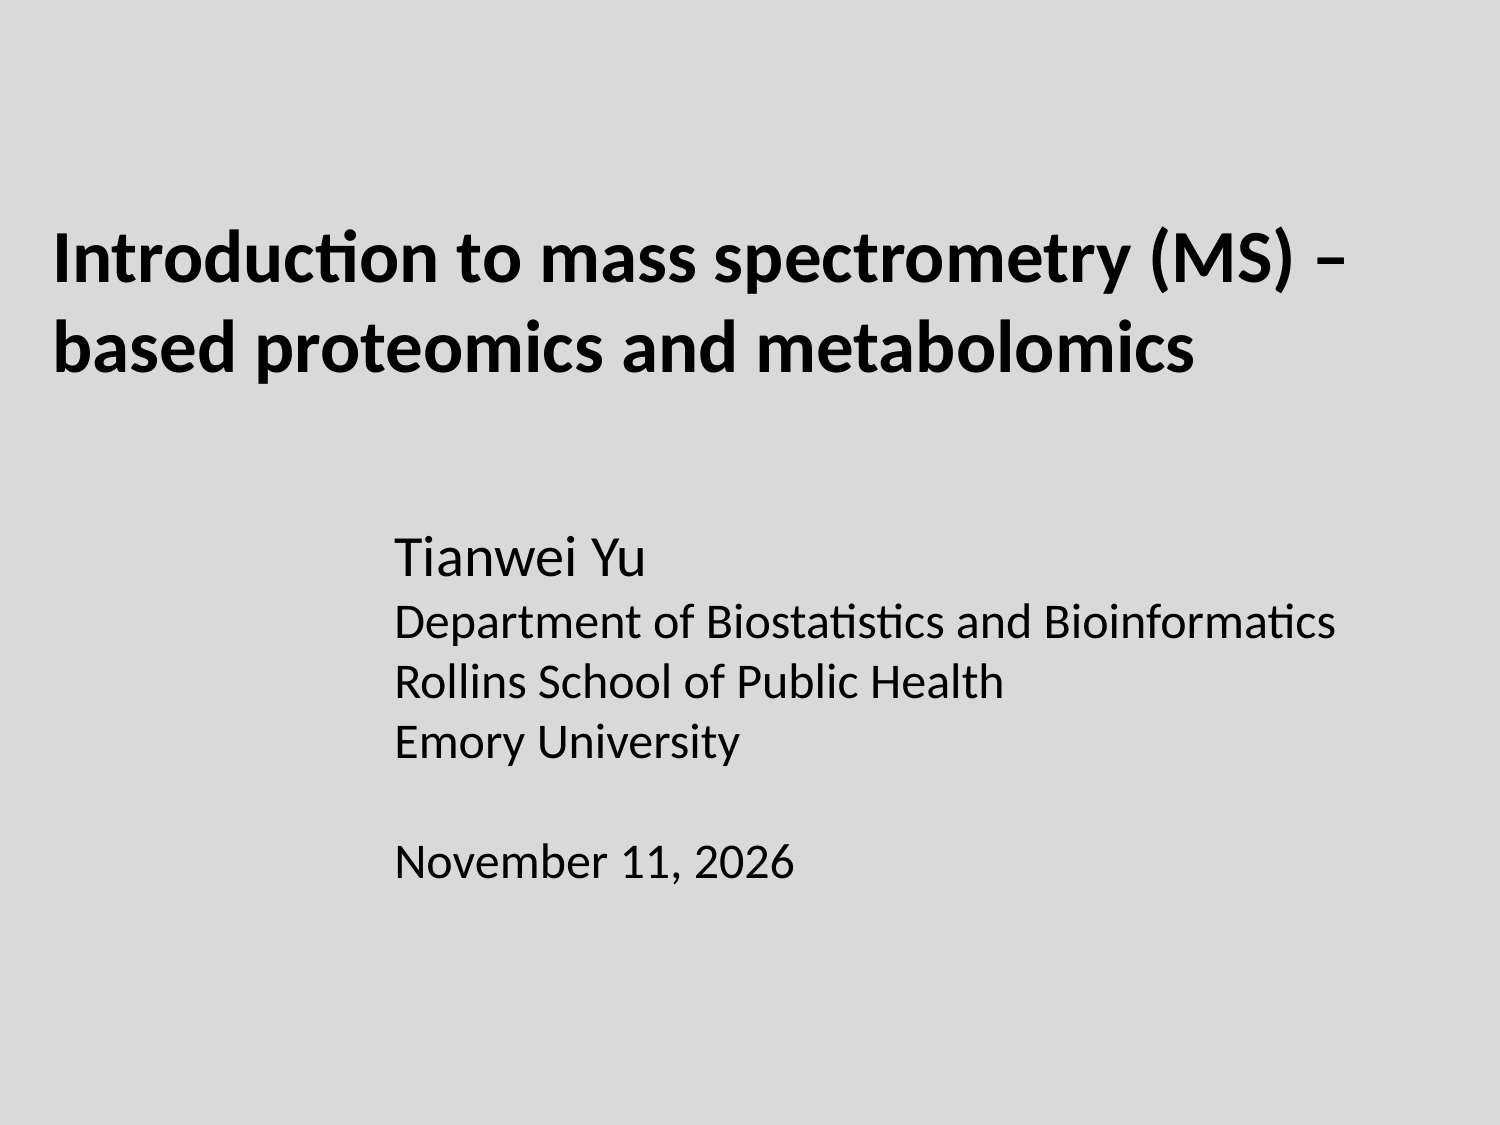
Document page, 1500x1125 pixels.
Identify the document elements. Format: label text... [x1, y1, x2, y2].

text_box Tianwei Yu Department of Biostatistics and Bioinformatics Rollins School of Public Health Emory University August 31, 2019 [379, 511, 1457, 896]
text_box Introduction to mass spectrometry (MS) – based proteomics and metabolomics [37, 199, 1451, 395]
